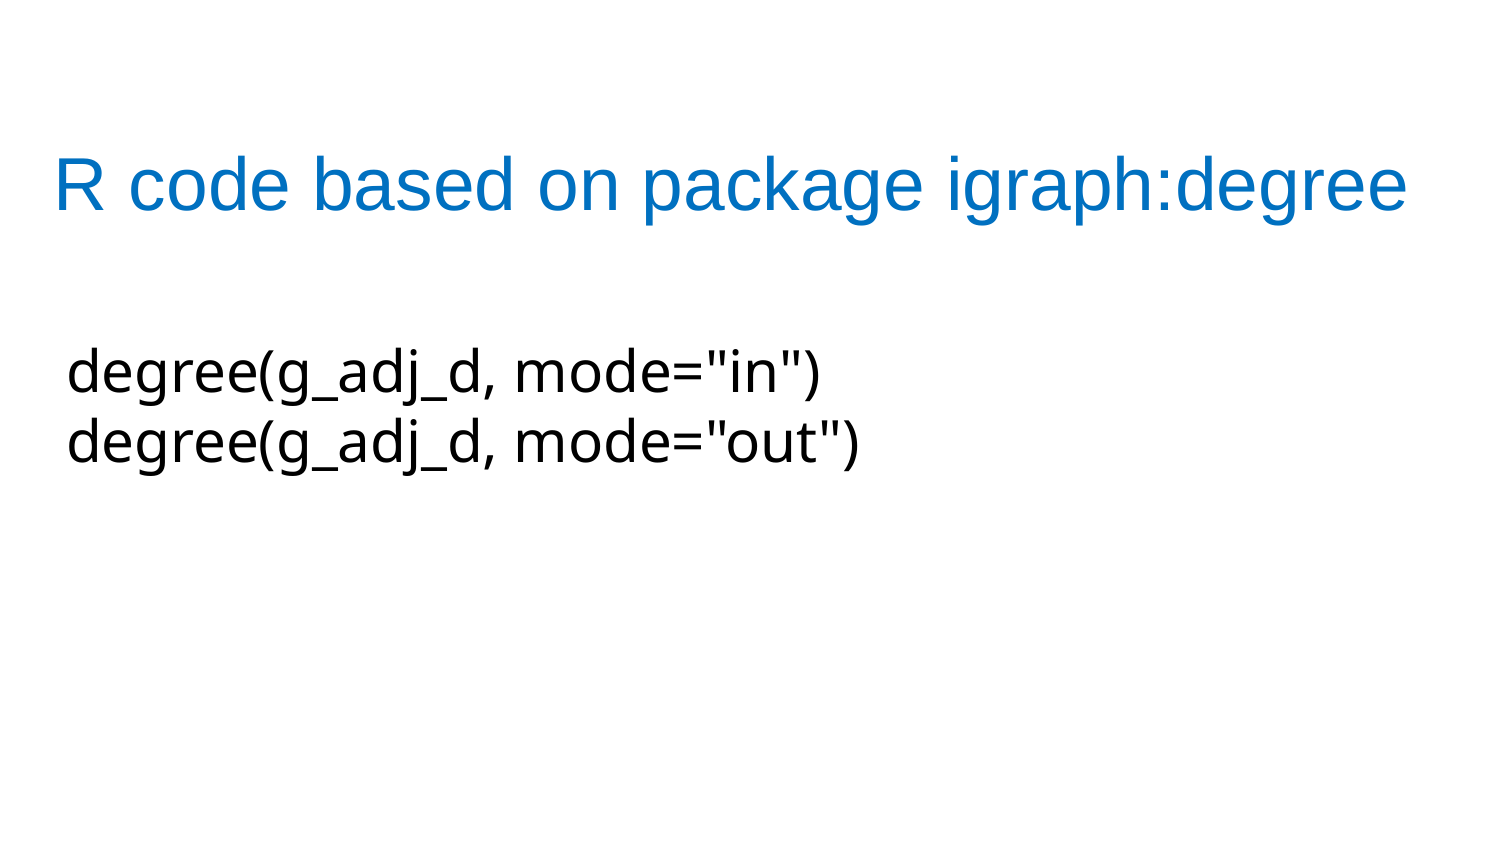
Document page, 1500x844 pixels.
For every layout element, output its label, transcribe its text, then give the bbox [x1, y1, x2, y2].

text_box degree(g_adj_d, mode="in") degree(g_adj_d, mode="out") [51, 334, 1449, 473]
title R code based on package igraph:degree [39, 111, 1437, 250]
